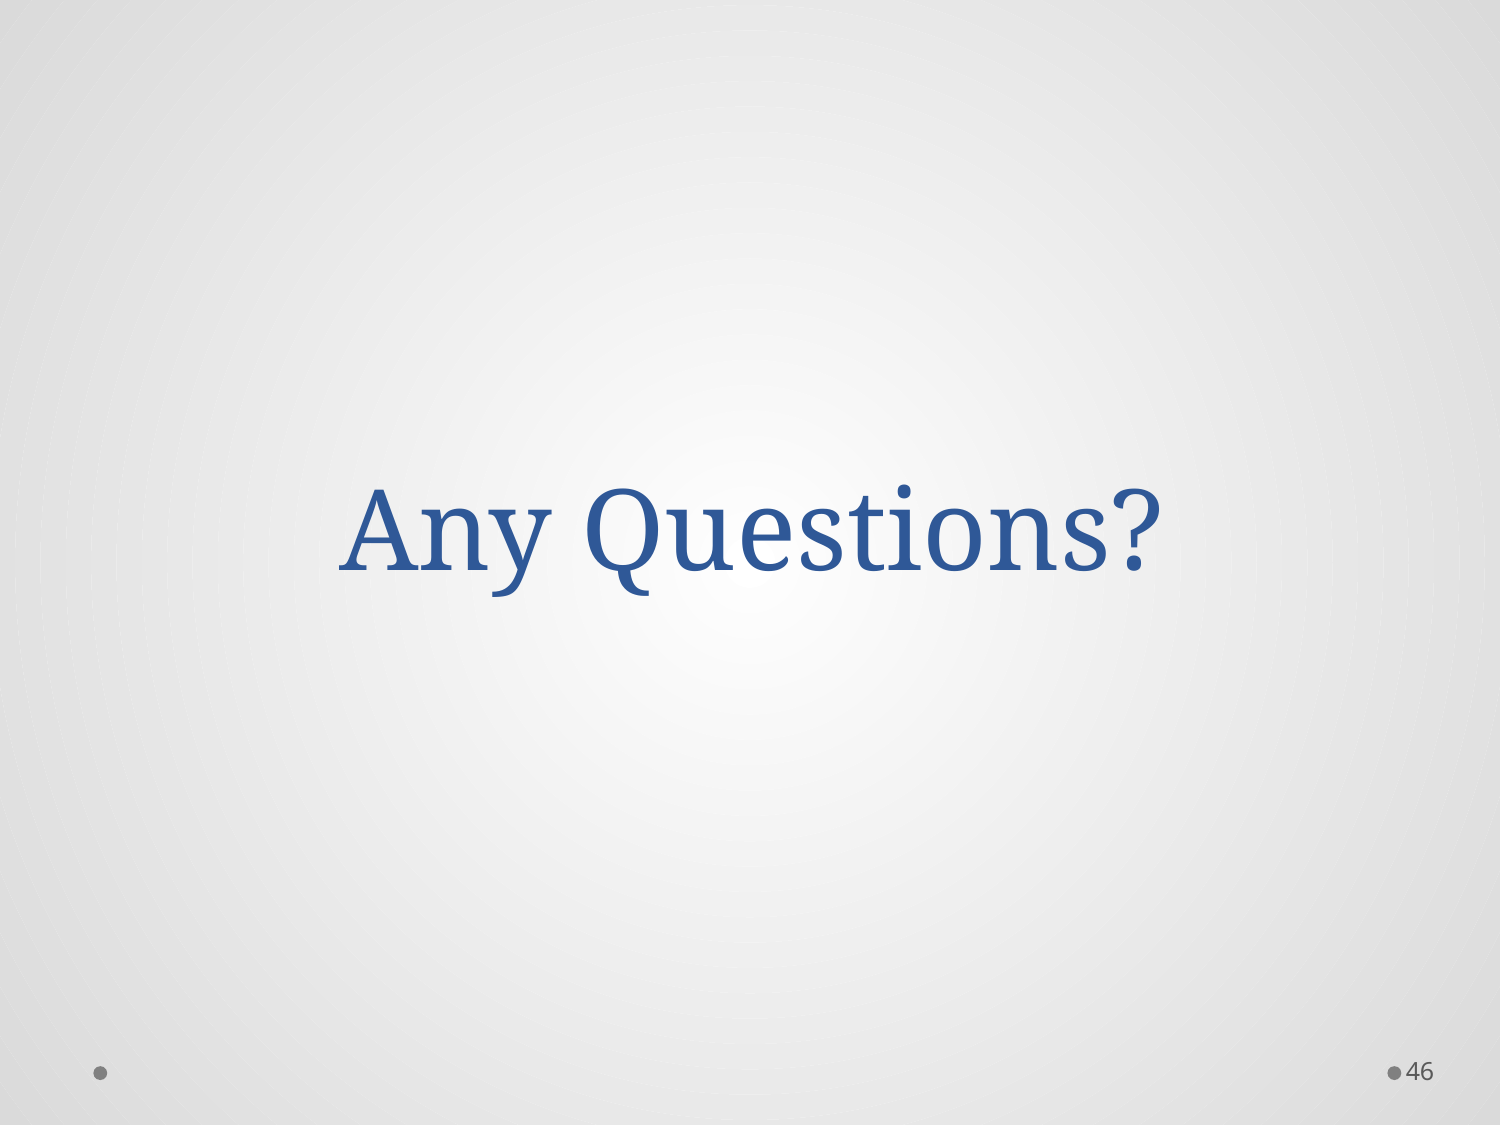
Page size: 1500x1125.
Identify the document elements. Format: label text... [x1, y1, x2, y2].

slide_number 46 [1401, 1042, 1494, 1103]
title Any Questions? [76, 338, 1427, 601]
